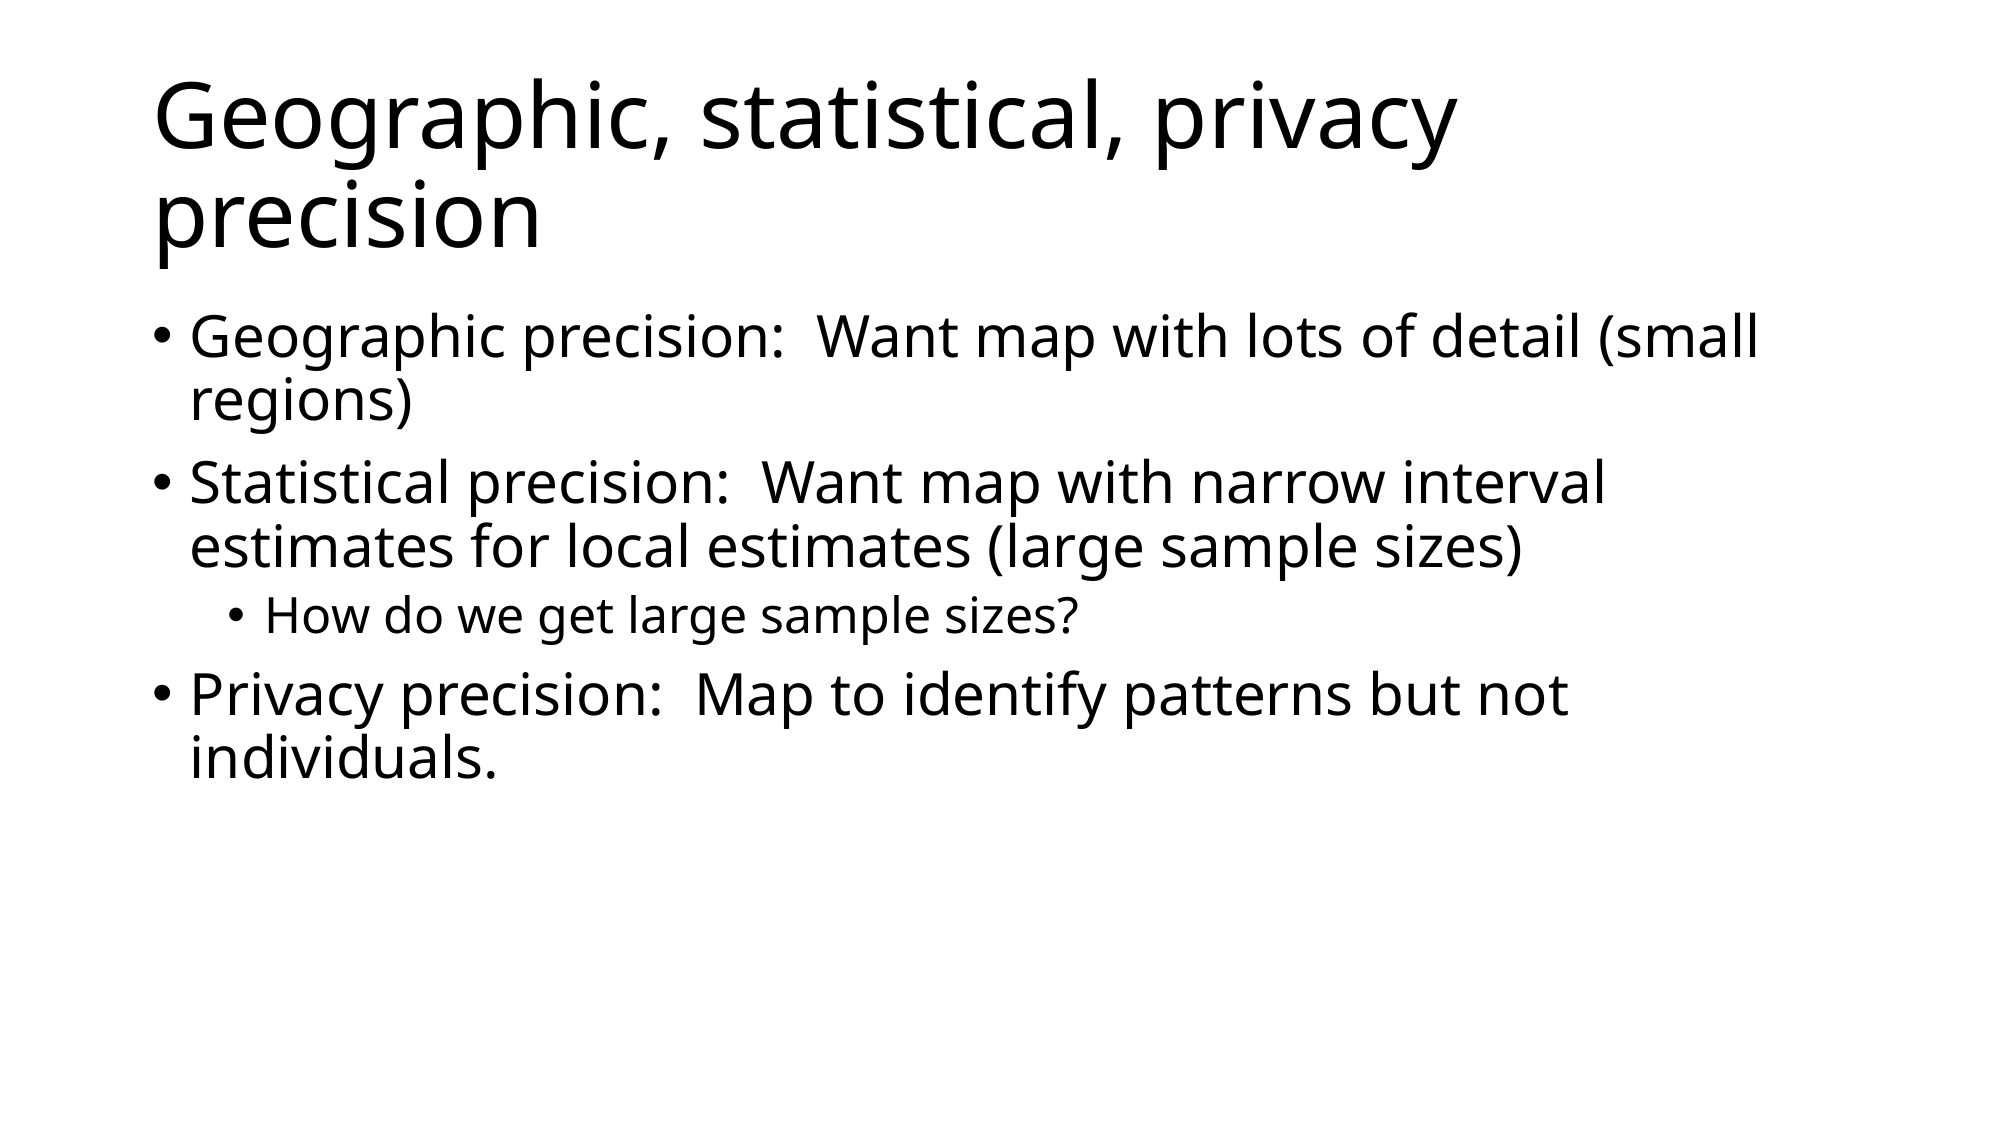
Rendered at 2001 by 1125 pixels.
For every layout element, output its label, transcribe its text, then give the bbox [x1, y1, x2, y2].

title Geographic, statistical, privacy precision [137, 59, 1863, 278]
list Geographic precision: Want map with lots of detail (small regions) Statistical precision: Want map with narrow interval estimates for local estimates (large sample sizes) How do we get large sample sizes? Privacy precision: Map to identify patterns but not individuals. [137, 299, 1863, 1014]
